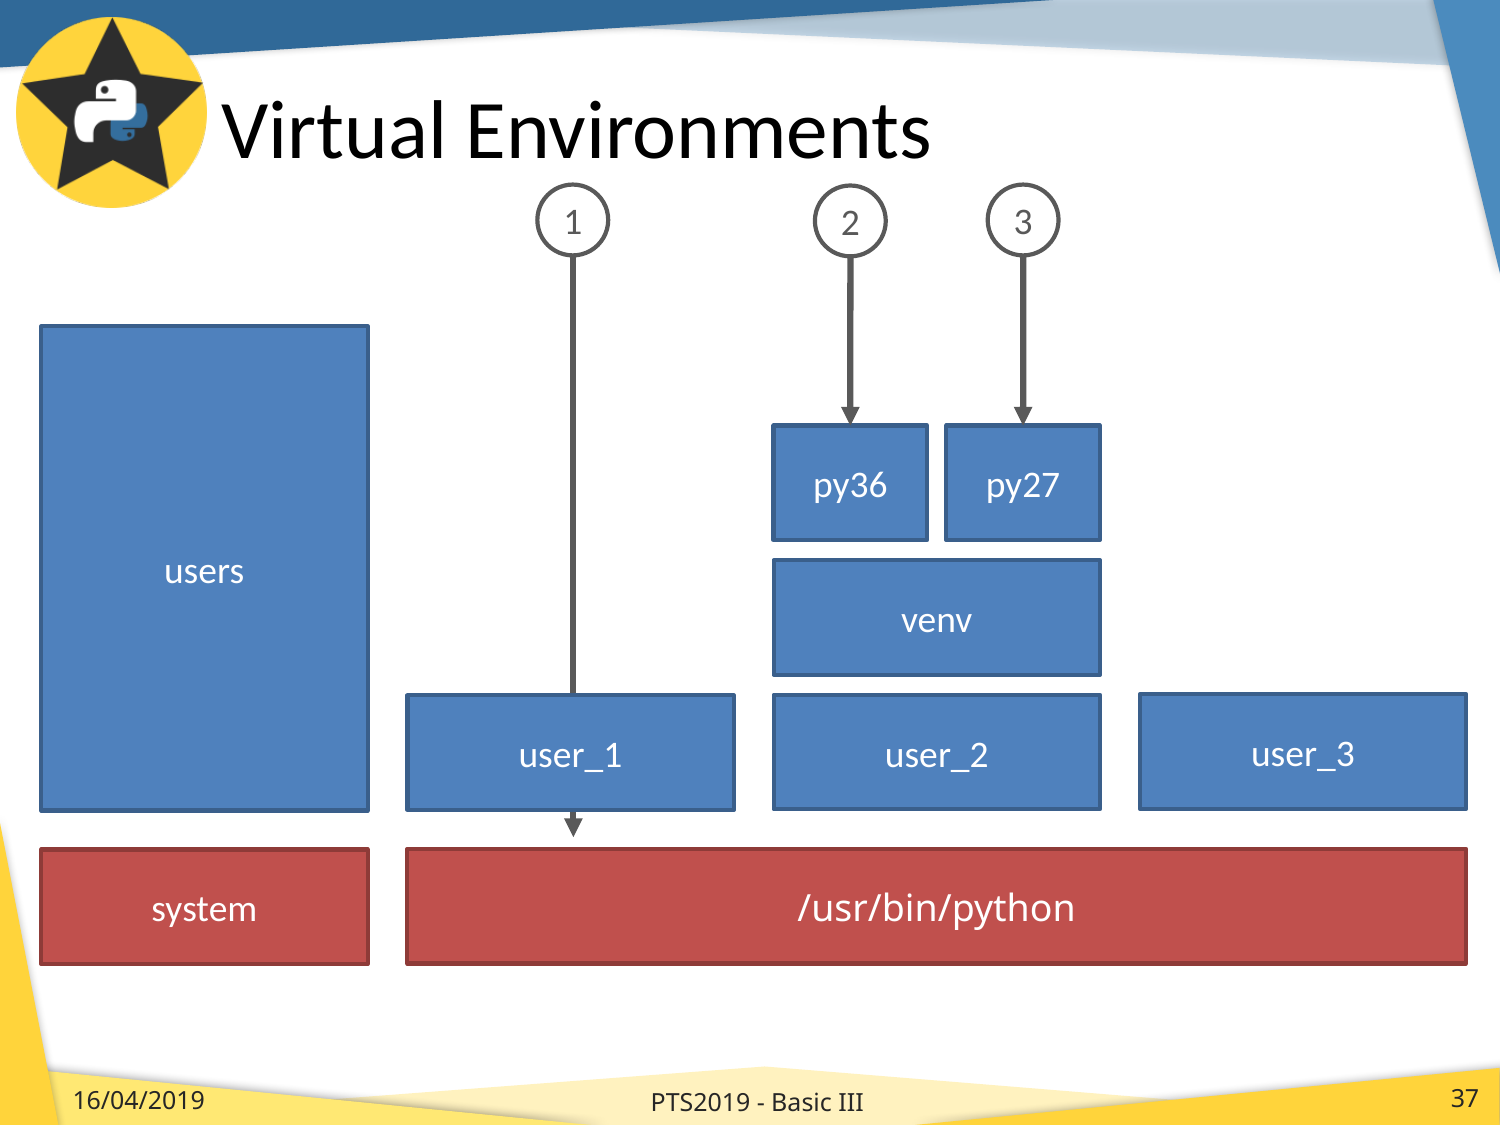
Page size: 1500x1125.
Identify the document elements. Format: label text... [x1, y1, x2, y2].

text_box user_3 [1138, 692, 1468, 811]
text_box /usr/bin/python [405, 847, 1468, 966]
text_box user_1 [405, 693, 568, 812]
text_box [987, 184, 1059, 426]
footer PTS2019 - Basic III [520, 1071, 995, 1125]
text_box venv [772, 558, 1102, 677]
text_box 1 [535, 182, 611, 258]
text_box user_2 [772, 693, 1102, 811]
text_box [814, 185, 886, 426]
title Virtual Environments [206, 66, 1425, 185]
picture [16, 17, 207, 208]
text_box py27 [944, 423, 1102, 542]
text_box system [39, 847, 370, 966]
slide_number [57, 1082, 408, 1118]
text_box py36 [771, 423, 929, 542]
text_box users [39, 324, 370, 813]
text_box user_1 [577, 693, 736, 812]
slide_number 37 [1144, 1082, 1495, 1118]
